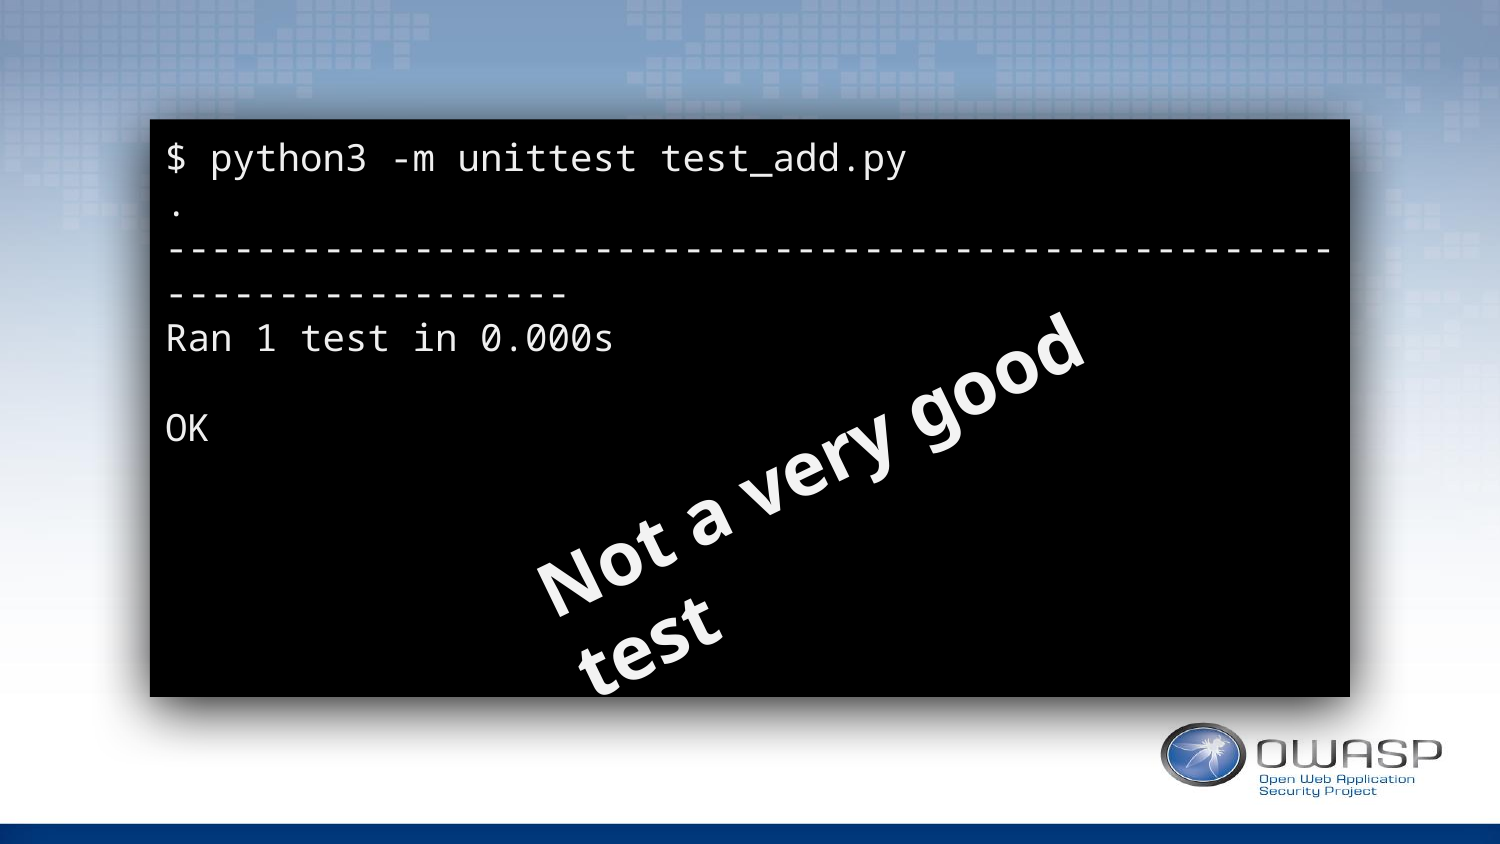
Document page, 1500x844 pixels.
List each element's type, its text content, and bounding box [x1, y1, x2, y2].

picture [0, 0, 1500, 844]
text_box Not a very good test [501, 269, 1122, 649]
text_box $ python3 -m unittest test_add.py . ---------------------------------------------------------------------- Ran 1 test in 0.000s OK [149, 119, 1350, 697]
